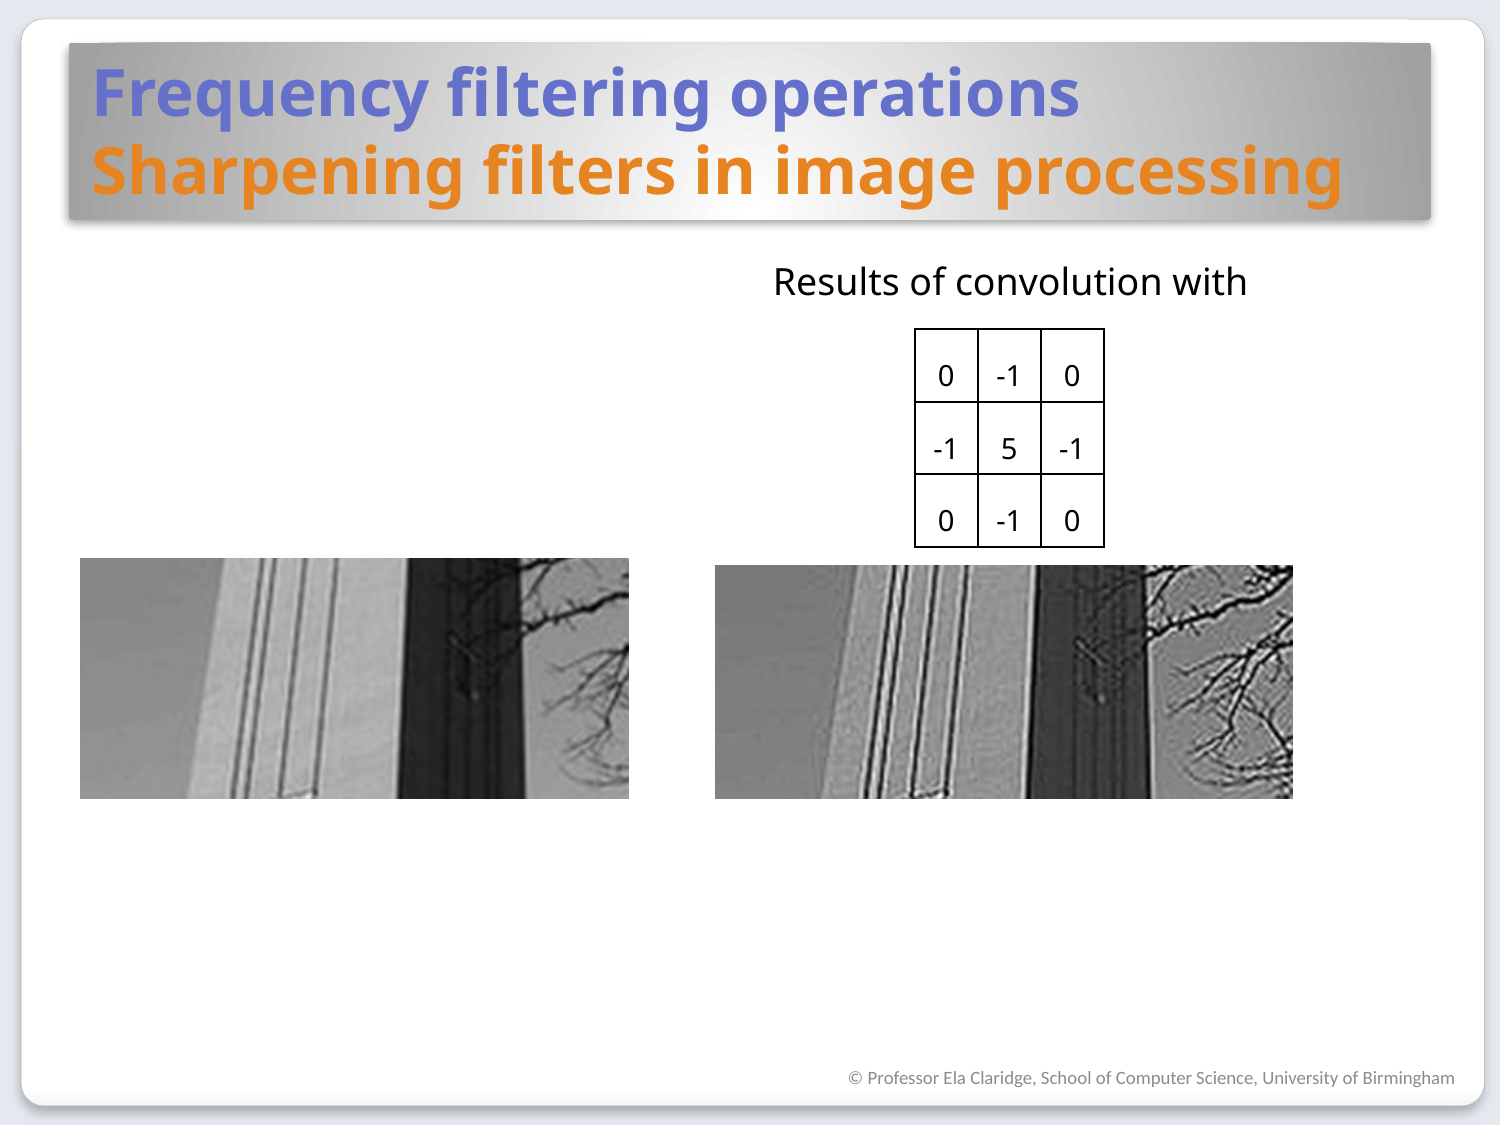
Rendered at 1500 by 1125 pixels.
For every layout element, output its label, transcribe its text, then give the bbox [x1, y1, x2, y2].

table_header 0 [1042, 330, 1103, 401]
table_cell 0 [1042, 475, 1103, 546]
table_cell 0 [916, 475, 977, 546]
table_cell -1 [1042, 403, 1103, 473]
text_box Results of convolution with [758, 251, 1274, 311]
table_cell 5 [979, 403, 1040, 473]
picture [715, 565, 1293, 799]
title Frequency filtering operations Sharpening filters in image processing [76, 42, 1420, 216]
footer © Professor Ela Claridge, School of Computer Science, University of Birmingham [832, 1069, 1479, 1125]
table_cell -1 [916, 403, 977, 473]
table_header -1 [979, 330, 1040, 401]
table_cell -1 [979, 475, 1040, 546]
table_header 0 [916, 330, 977, 401]
picture [79, 558, 629, 799]
